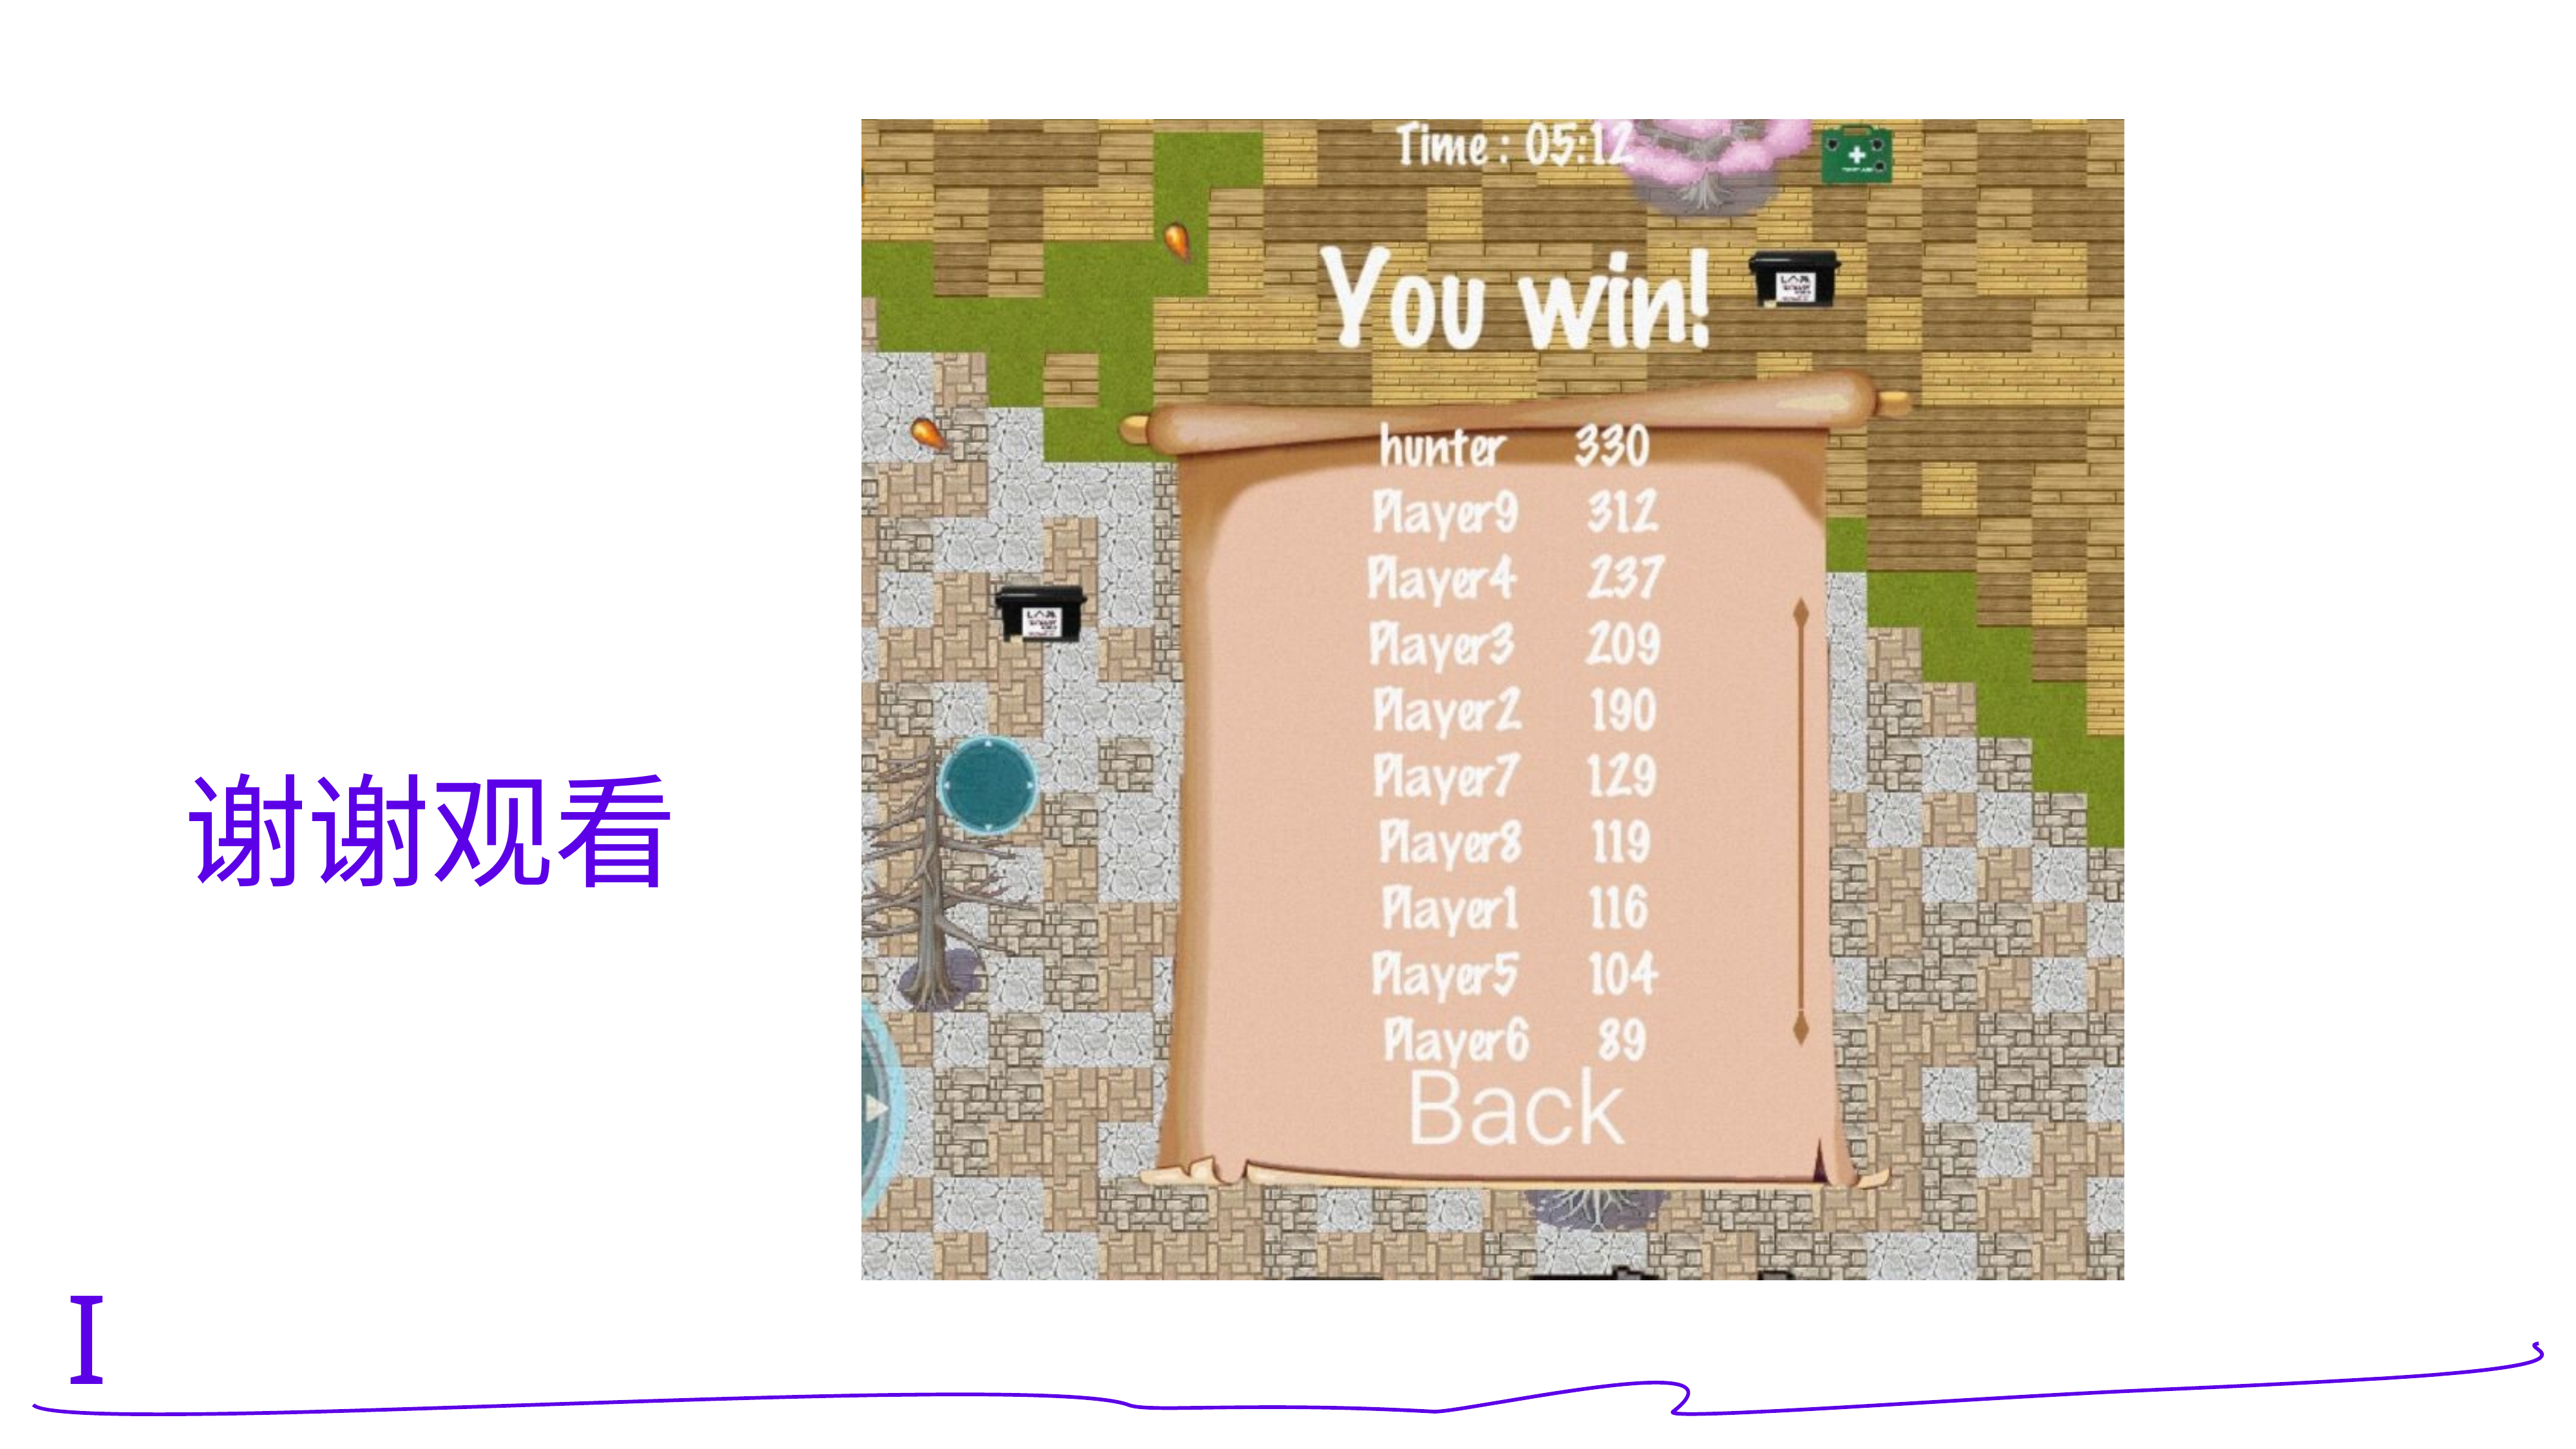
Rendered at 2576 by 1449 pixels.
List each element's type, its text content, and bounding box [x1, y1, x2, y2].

text_box 谢谢观看 [178, 749, 861, 907]
text_box I [66, 1260, 137, 1409]
text_box [32, 1341, 2544, 1416]
picture [861, 119, 2125, 1280]
